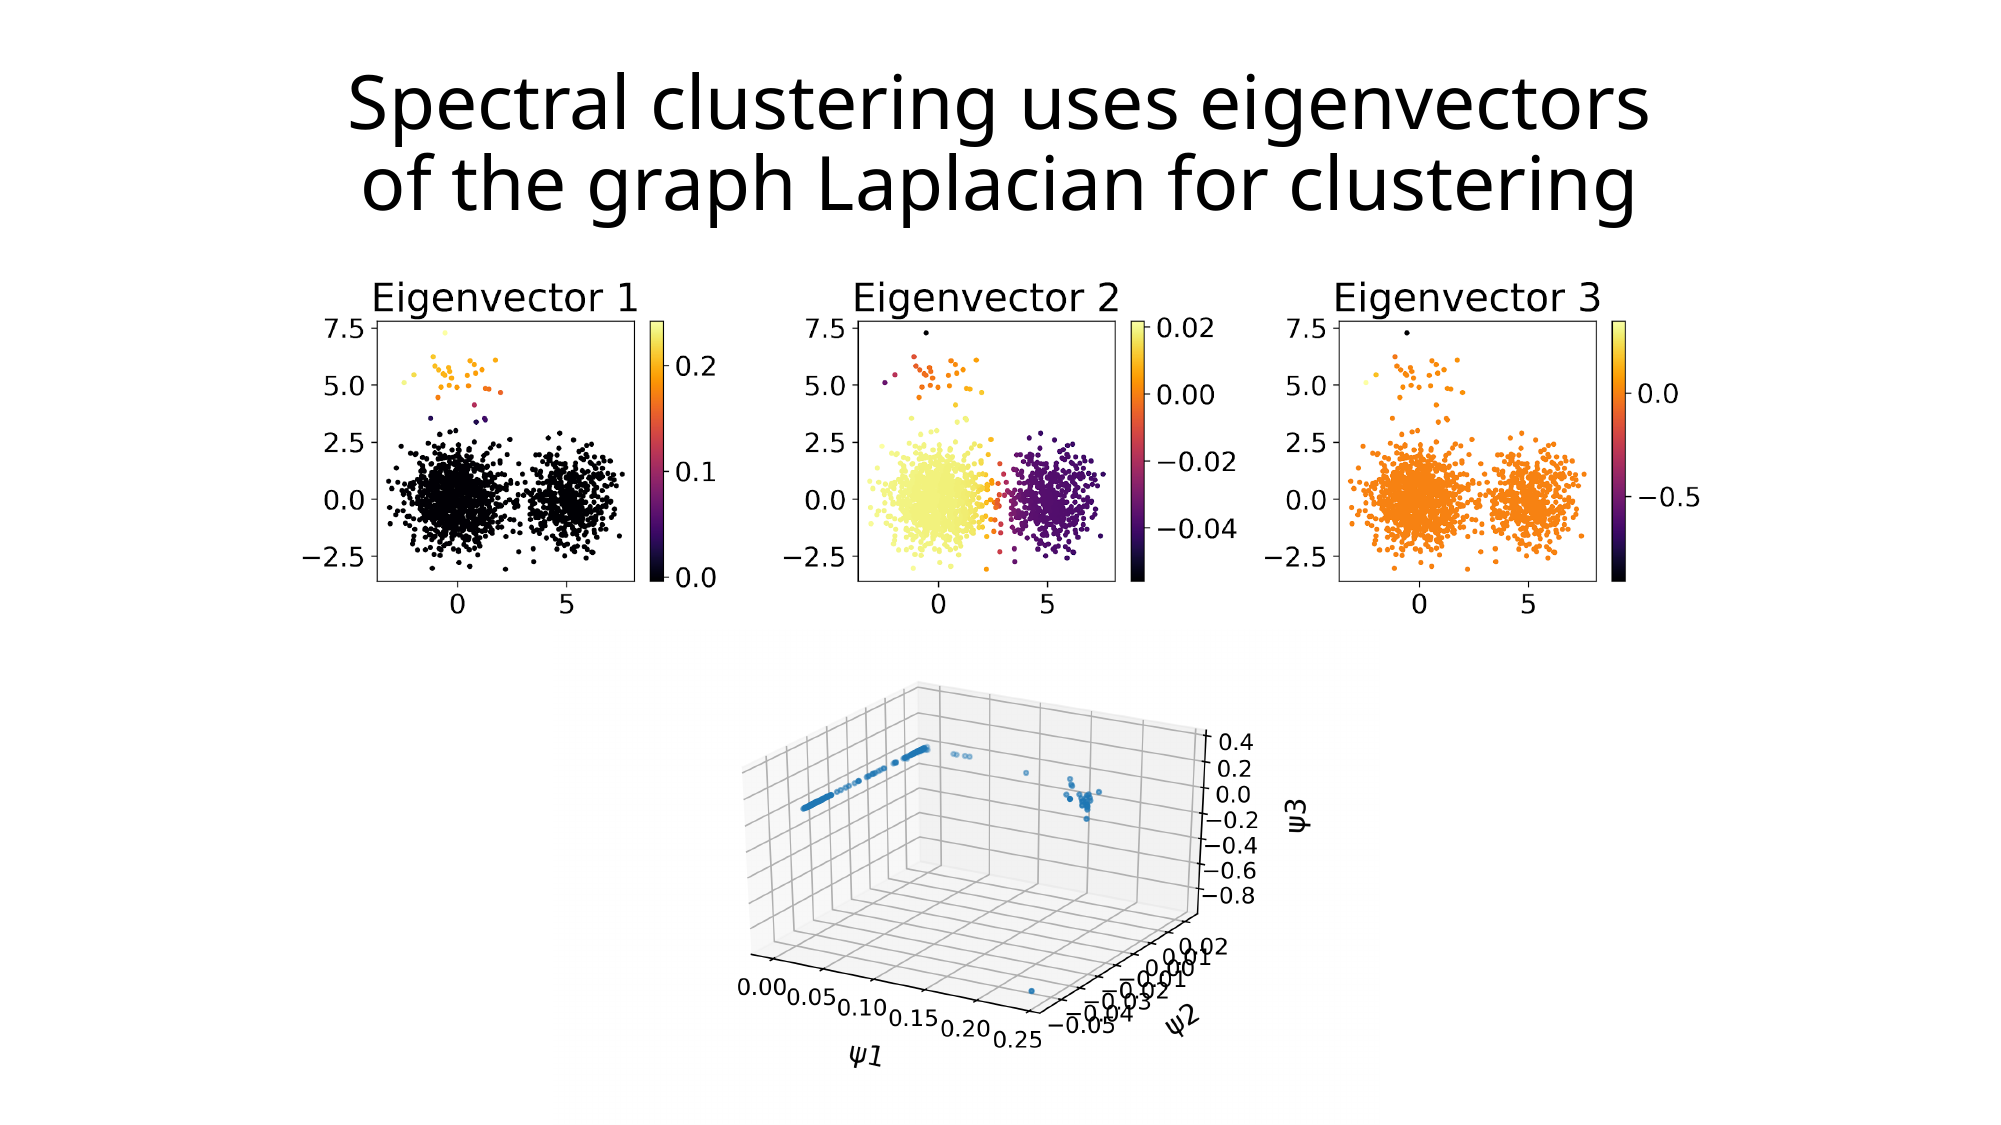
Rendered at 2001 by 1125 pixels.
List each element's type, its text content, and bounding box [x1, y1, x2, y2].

picture [274, 256, 1725, 1125]
title Spectral clustering uses eigenvectors of the graph Laplacian for clustering [301, 49, 1699, 175]
